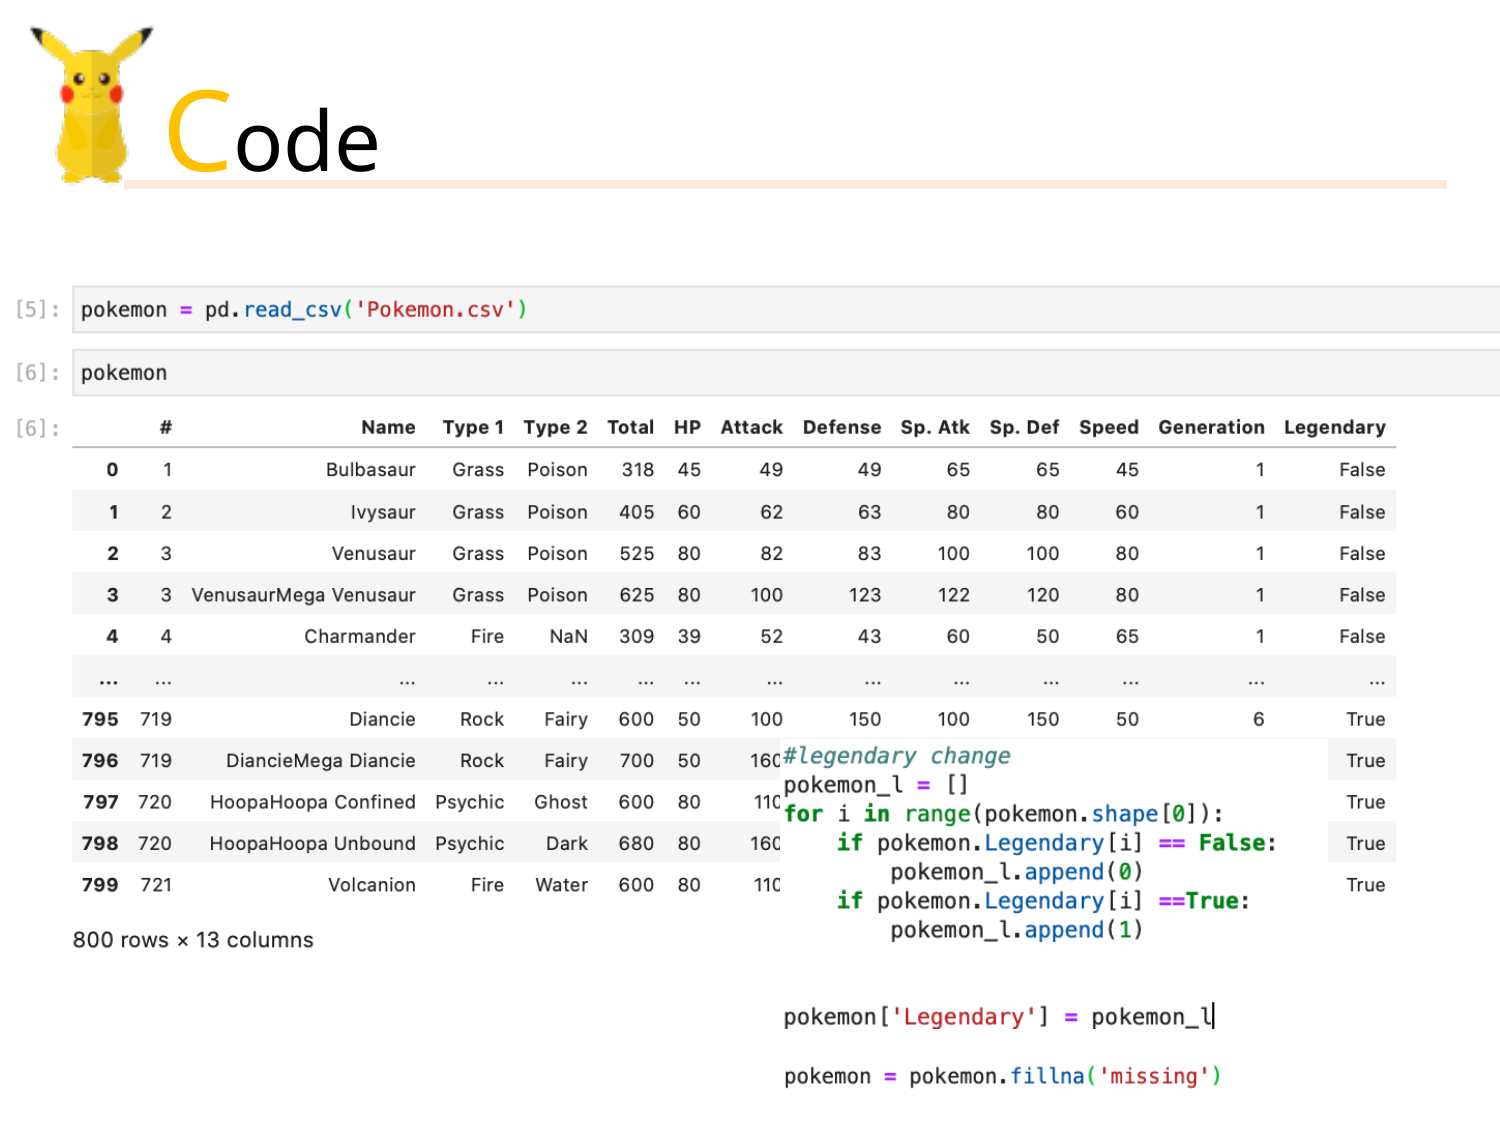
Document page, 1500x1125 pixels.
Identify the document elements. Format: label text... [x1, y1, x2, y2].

title Code [147, 32, 1498, 220]
picture [2, 266, 1500, 1029]
picture [785, 1058, 1244, 1093]
picture [0, 6, 238, 206]
